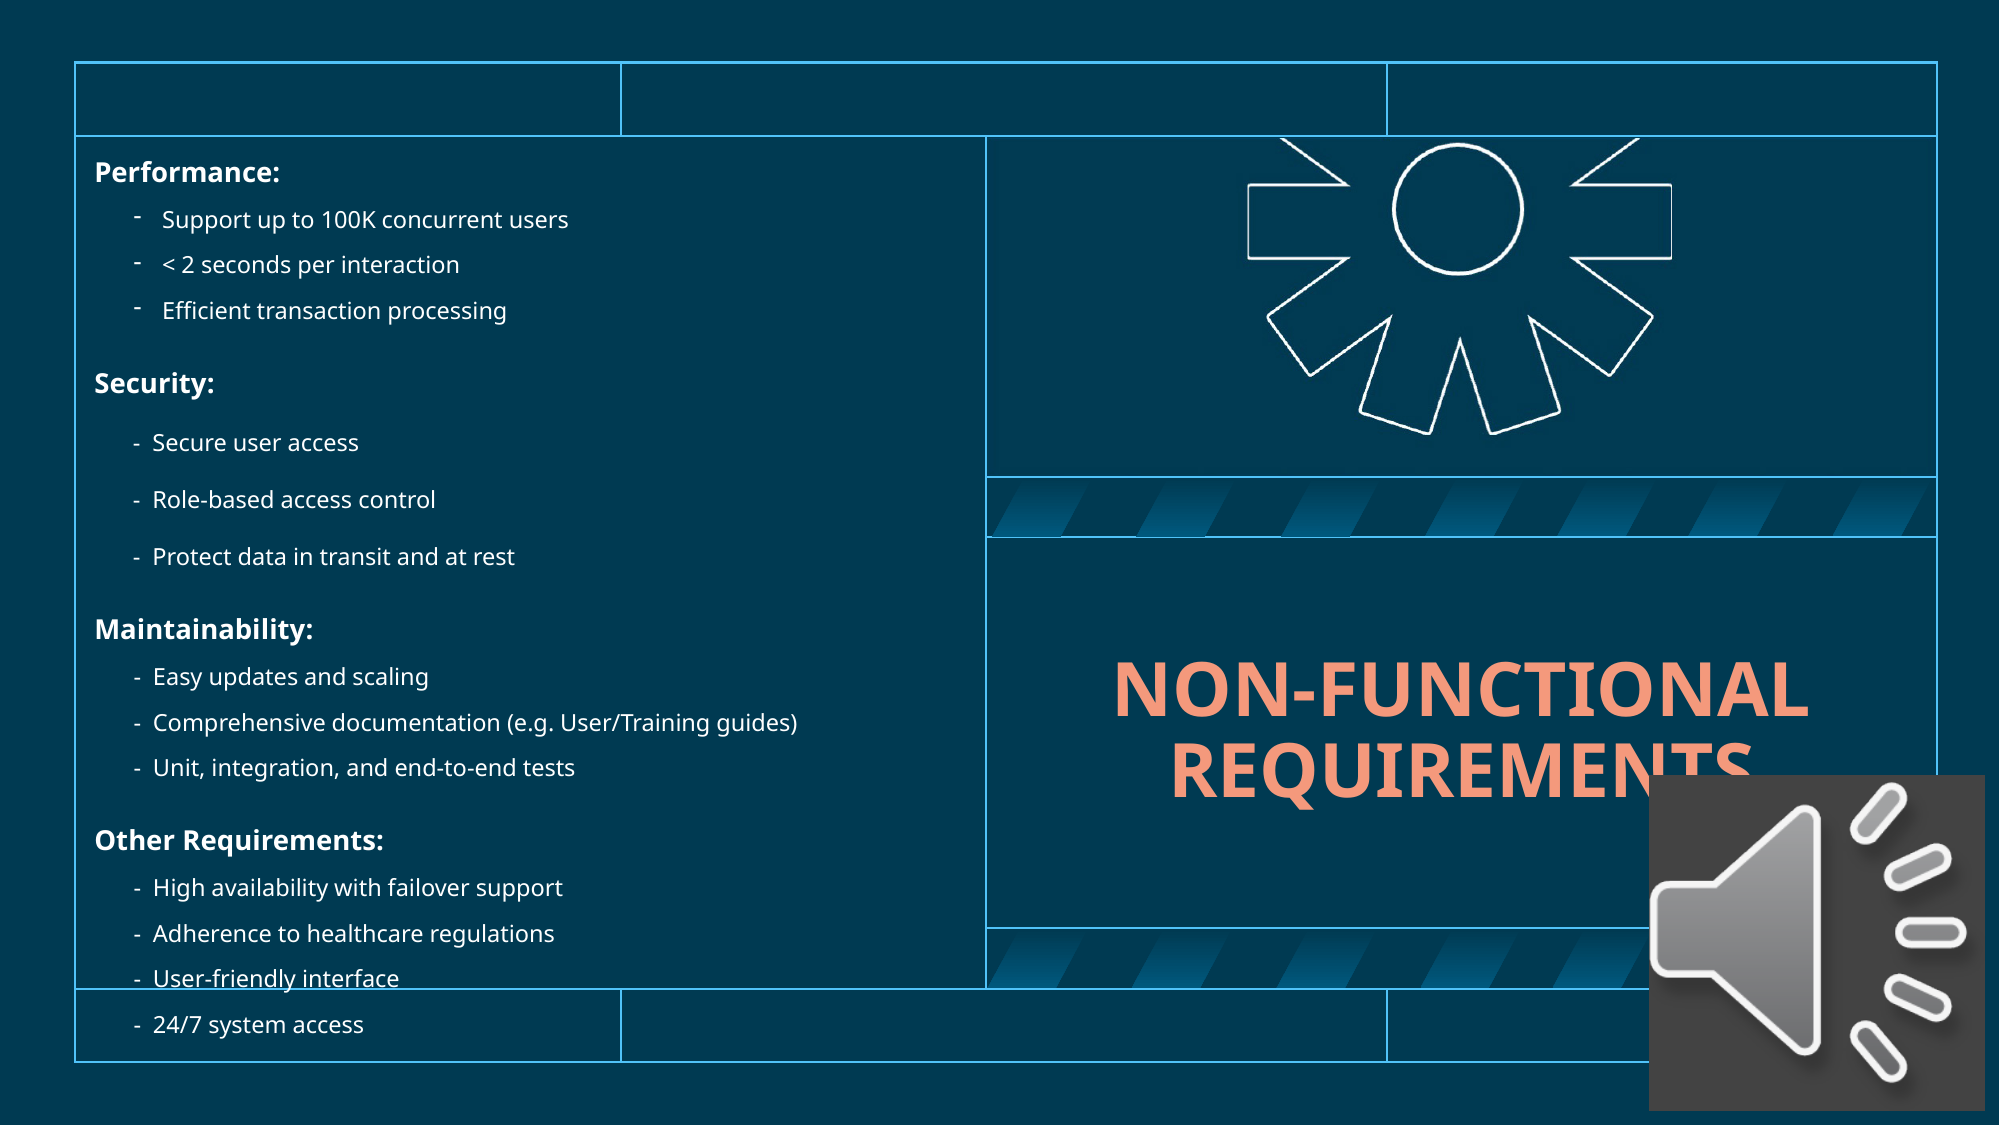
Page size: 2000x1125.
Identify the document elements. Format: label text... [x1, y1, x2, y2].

picture [1392, 143, 1526, 277]
picture [1246, 139, 1672, 436]
picture [1648, 773, 1984, 1110]
title Non-Functional requirements [992, 545, 1937, 921]
picture [1570, 139, 1671, 186]
list Performance: Support up to 100K concurrent users < 2 seconds per interaction Efficient transaction processing Security: - Secure user access - Role-based access control - Protect data in transit and at rest Maintainability: - Easy updates and scaling - Comprehensive documentation (e.g. User/Training guides) - Unit, integration, and end-to-end tests Other Requirements: - High availability with failover support - Adherence to healthcare regulations - User-friendly interface - 24/7 system access [79, 140, 992, 1050]
